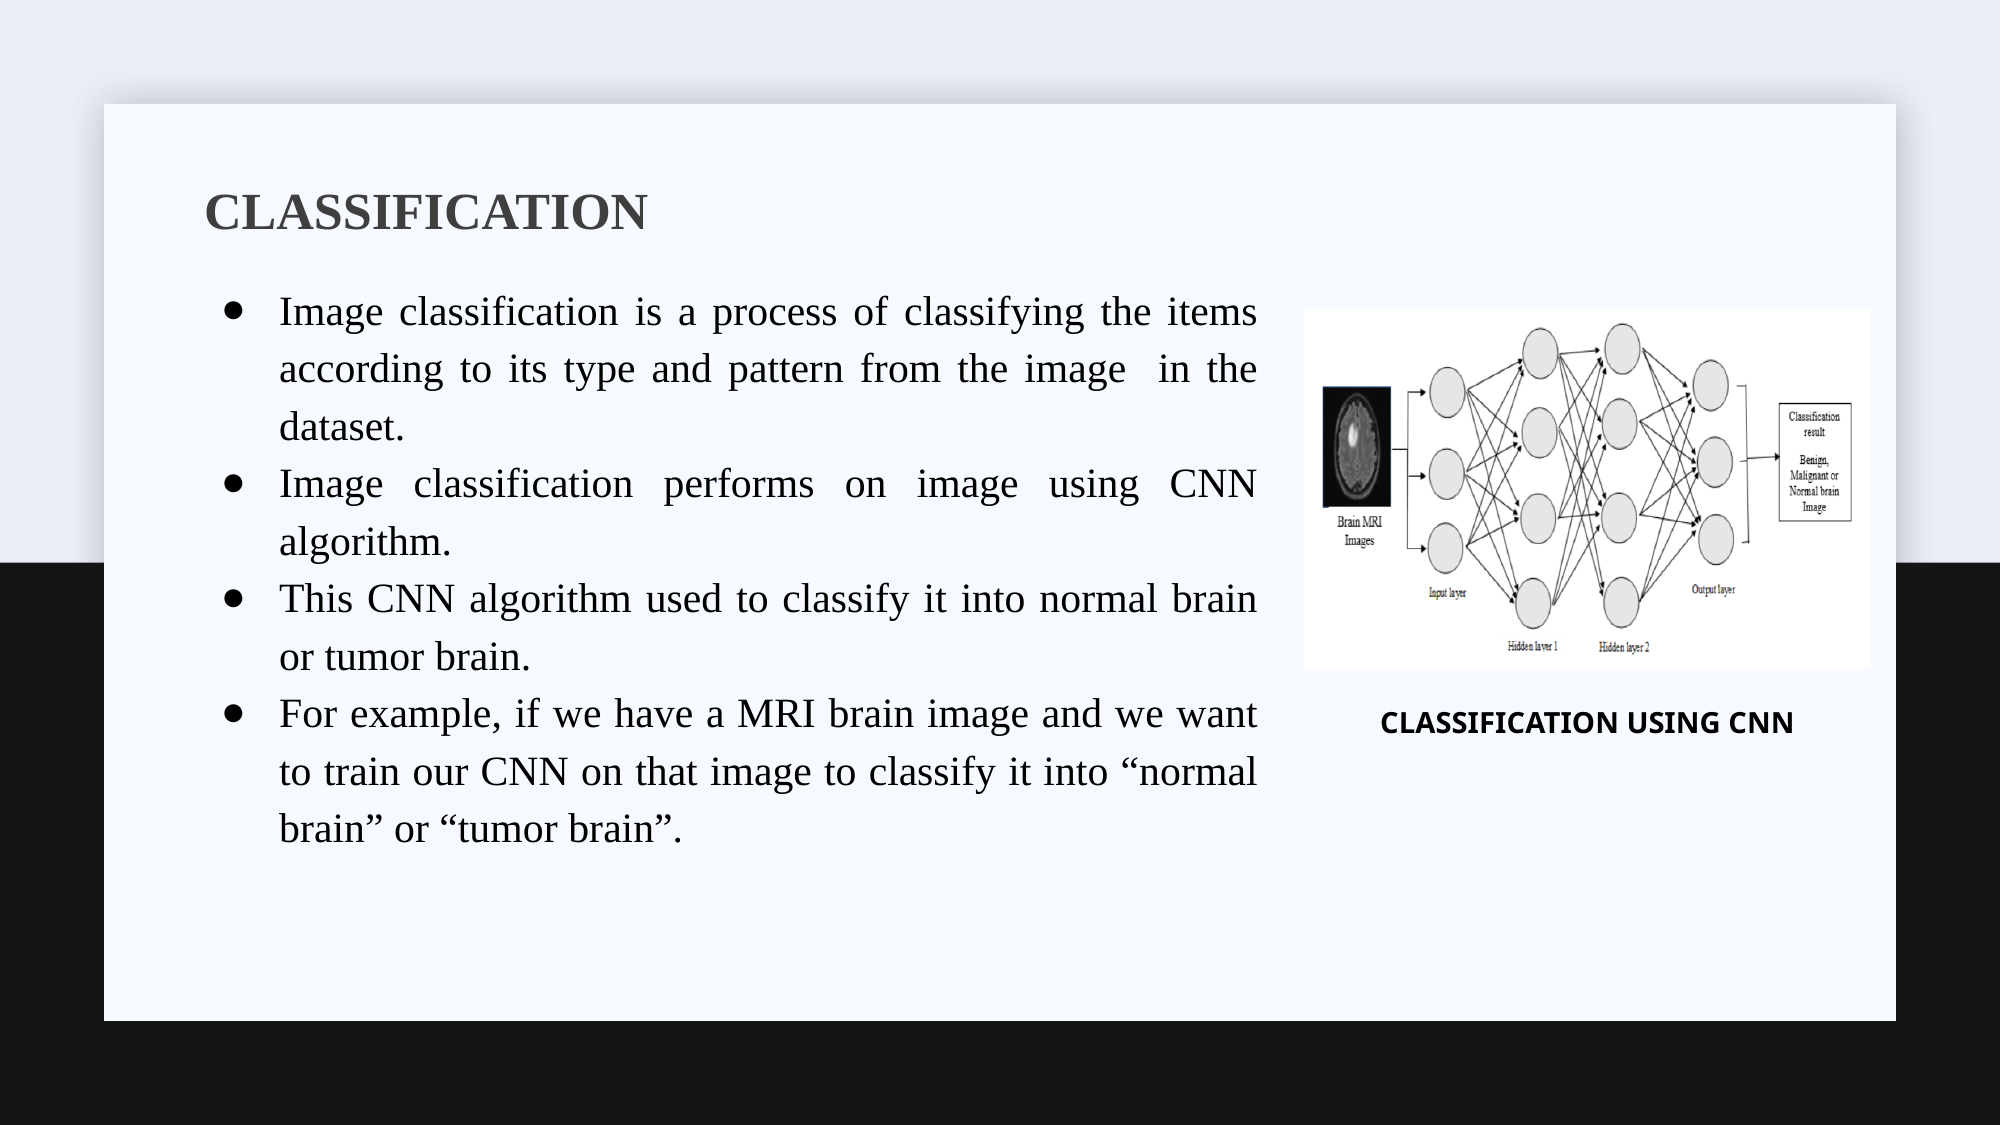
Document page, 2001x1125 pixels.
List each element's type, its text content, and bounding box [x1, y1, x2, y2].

picture [1304, 309, 1872, 670]
text_box Image classification is a process of classifying the items according to its type and pattern from the image in the dataset. Image classification performs on image using CNN algorithm. This CNN algorithm used to classify it into normal brain or tumor brain. For example, if we have a MRI brain image and we want to train our CNN on that image to classify it into “normal brain” or “tumor brain”. [189, 261, 1274, 924]
text_box CLASSIFICATION USING CNN [1353, 688, 1822, 754]
title CLASSIFICATION [189, 164, 910, 261]
